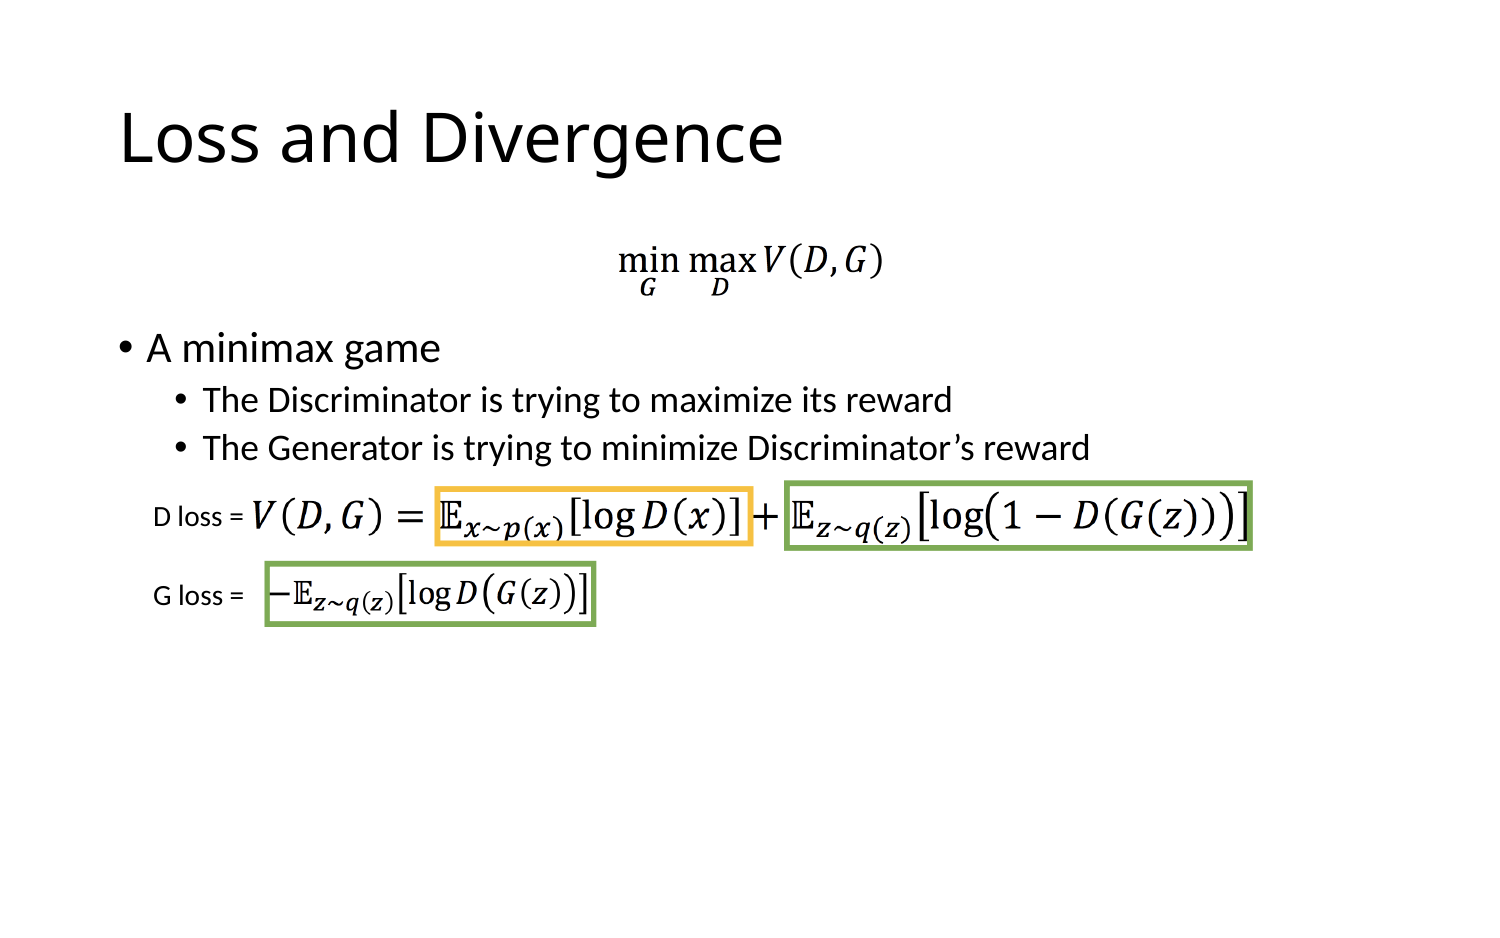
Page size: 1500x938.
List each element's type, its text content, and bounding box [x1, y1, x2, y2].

picture [608, 233, 892, 304]
picture [240, 473, 1260, 632]
title Loss and Divergence [103, 49, 1397, 232]
text_box D loss = [138, 489, 240, 540]
list A minimax game The Discriminator is trying to maximize its reward The Generator is trying to minimize Discriminator’s reward [103, 249, 1397, 845]
text_box G loss = [138, 568, 259, 619]
